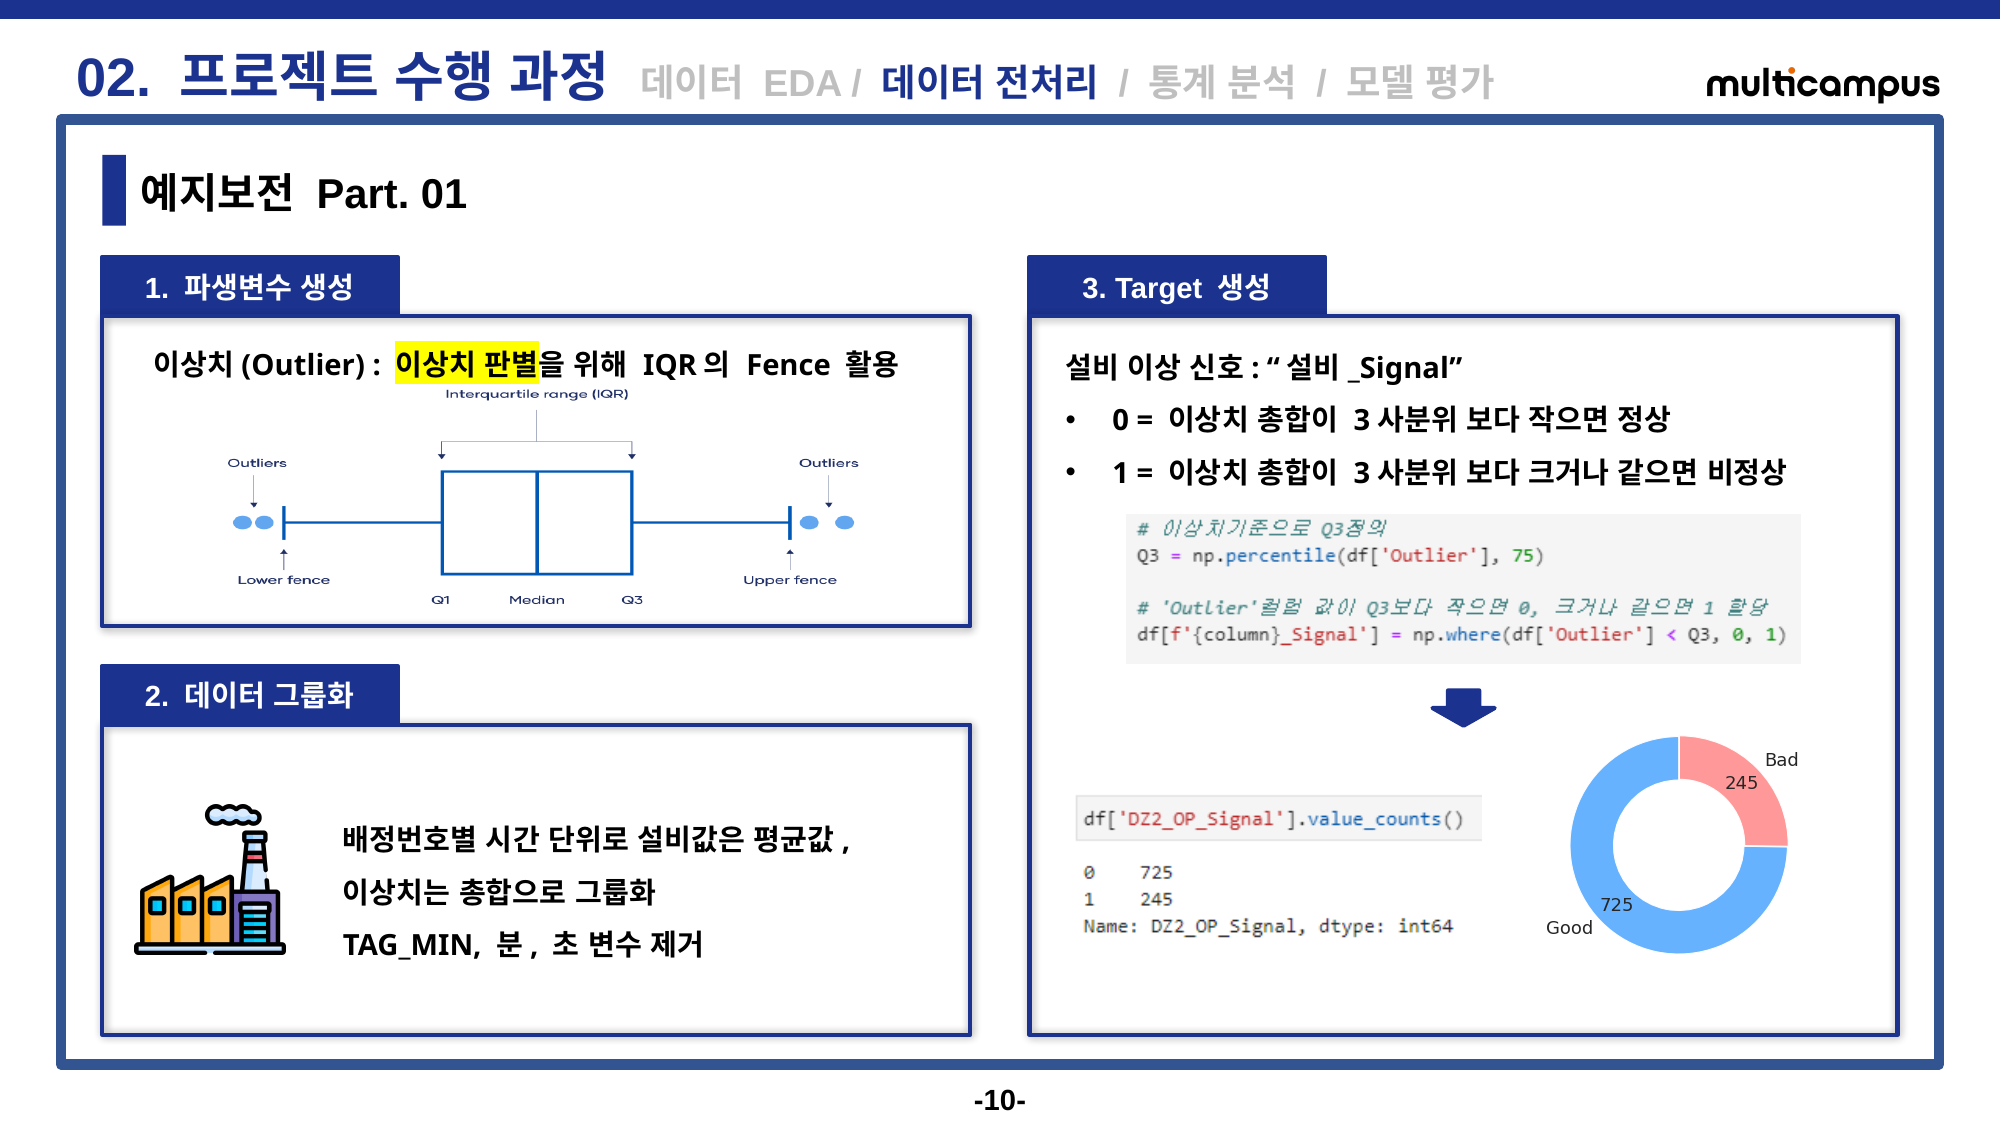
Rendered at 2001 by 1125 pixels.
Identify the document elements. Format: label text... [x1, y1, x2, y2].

text_box [59, 117, 1941, 1067]
picture [1073, 786, 1482, 950]
picture [1126, 514, 1801, 665]
text_box 예지보전 Part. 01 [128, 156, 1939, 227]
text_box [100, 314, 972, 628]
text_box [100, 153, 128, 228]
text_box 2. 데이터 그룹화 [100, 664, 400, 727]
text_box 1. 파생변수 생성 [100, 255, 400, 312]
text_box 배정번호별 시간 단위로 설비값은 평균값, 이상치는 총합으로 그룹화 TAG_MIN, 분, 초 변수 제거 [327, 796, 889, 970]
text_box [1027, 314, 1900, 1037]
text_box 이상치(Outlier) : 이상치 판별을 위해 IQR의 Fence 활용 [123, 328, 946, 434]
text_box 3. Target 생성 [1027, 255, 1327, 312]
text_box 02. 프로젝트 수행 과정 데이터 EDA / 데이터 전처리 / 통계 분석 / 모델 평가 [60, 31, 1940, 117]
picture [1540, 732, 1809, 963]
picture [134, 804, 286, 956]
text_box [0, 0, 2000, 21]
text_box 설비 이상 신호: “설비_Signal” 0 = 이상치 총합이 3사분위 보다 작으면 정상 1 = 이상치 총합이 3사분위 보다 크거나 같으면 비정상 [1036, 331, 1891, 490]
text_box [100, 723, 972, 1037]
picture [204, 387, 869, 614]
picture [1707, 66, 1940, 104]
text_box [1430, 688, 1497, 728]
